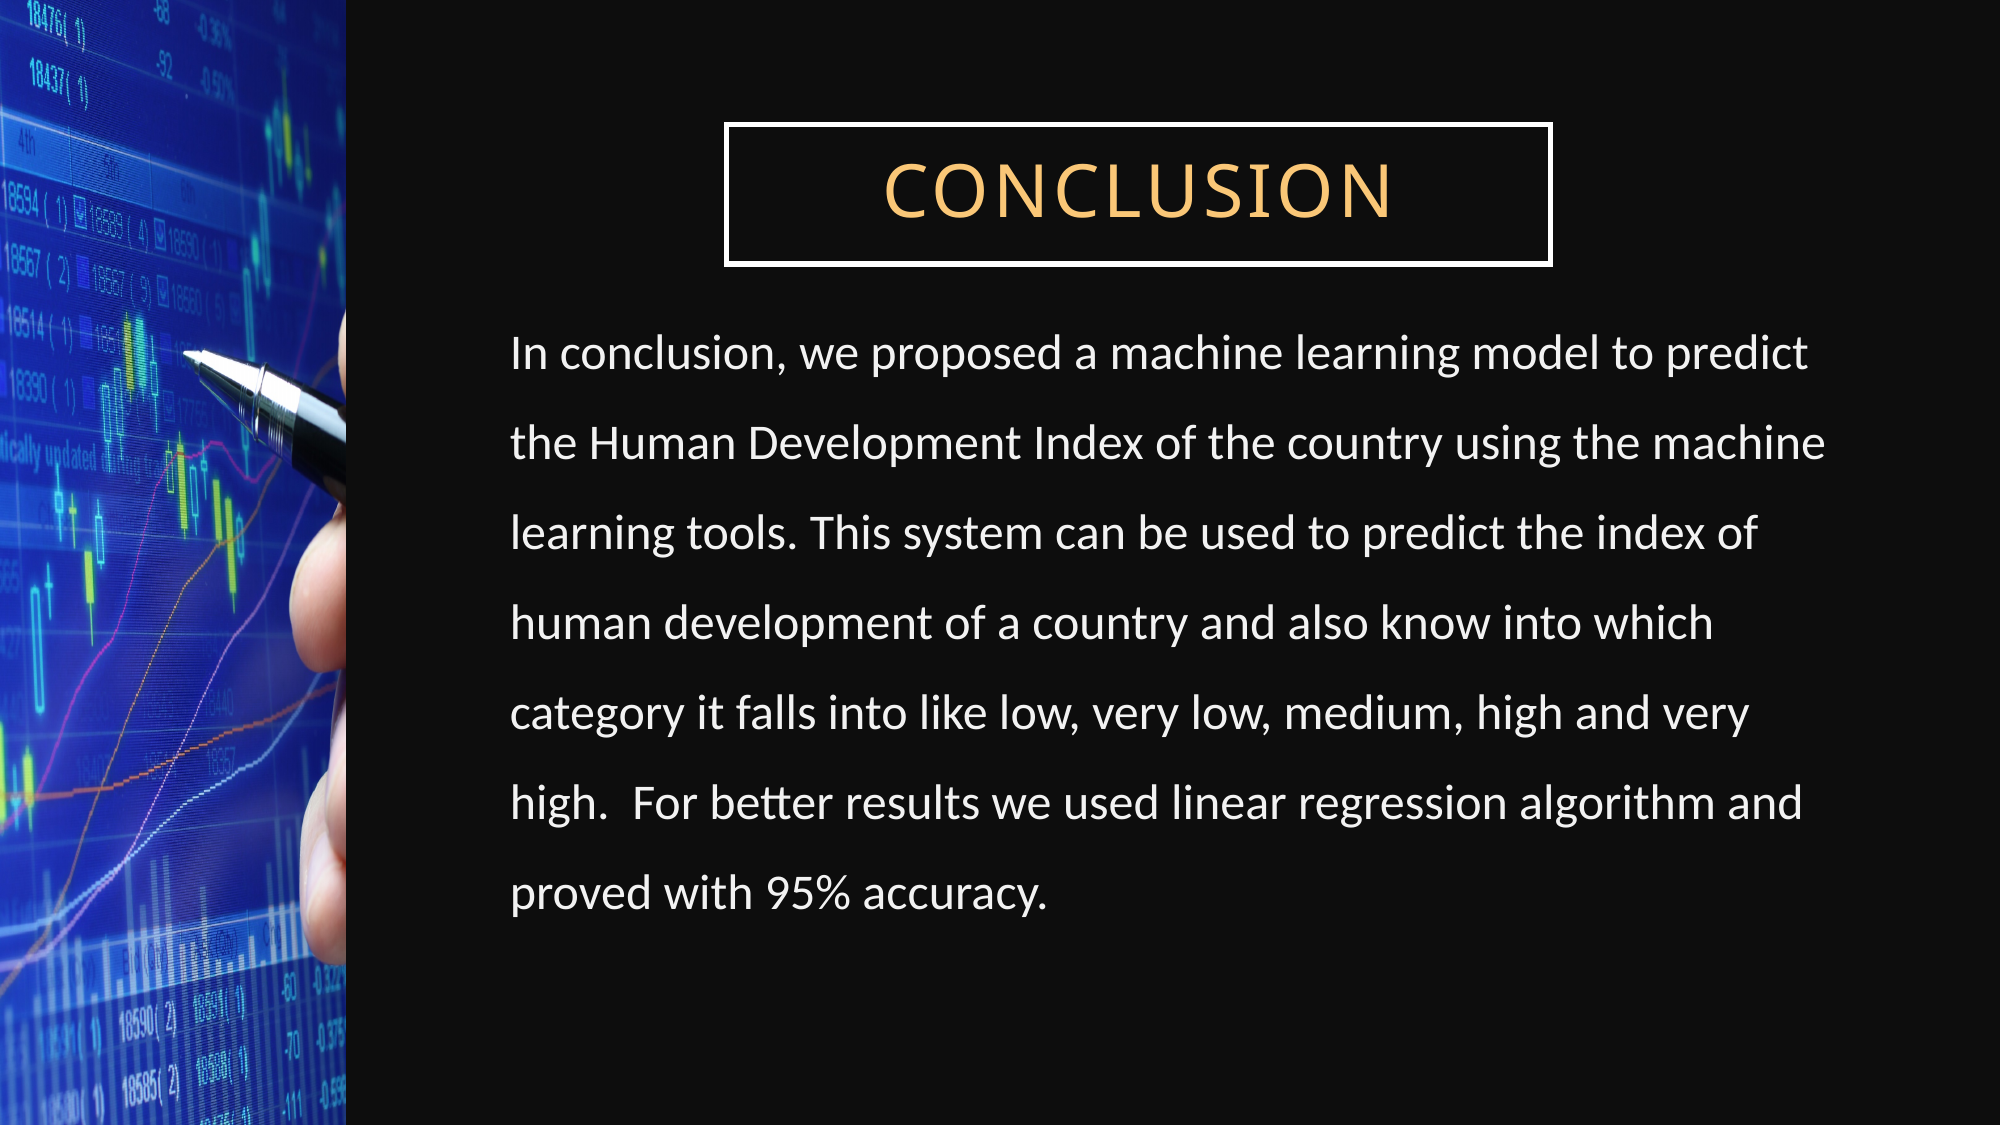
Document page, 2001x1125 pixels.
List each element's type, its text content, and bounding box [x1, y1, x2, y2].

title conclusion [724, 122, 1553, 267]
picture [0, 0, 346, 1125]
list In conclusion, we proposed a machine learning model to predict the Human Development Index of the country using the machine learning tools. This system can be used to predict the index of human development of a country and also know into which category it falls into like low, very low, medium, high and very high. For better results we used linear regression algorithm and proved with 95% accuracy. [457, 281, 1869, 1038]
